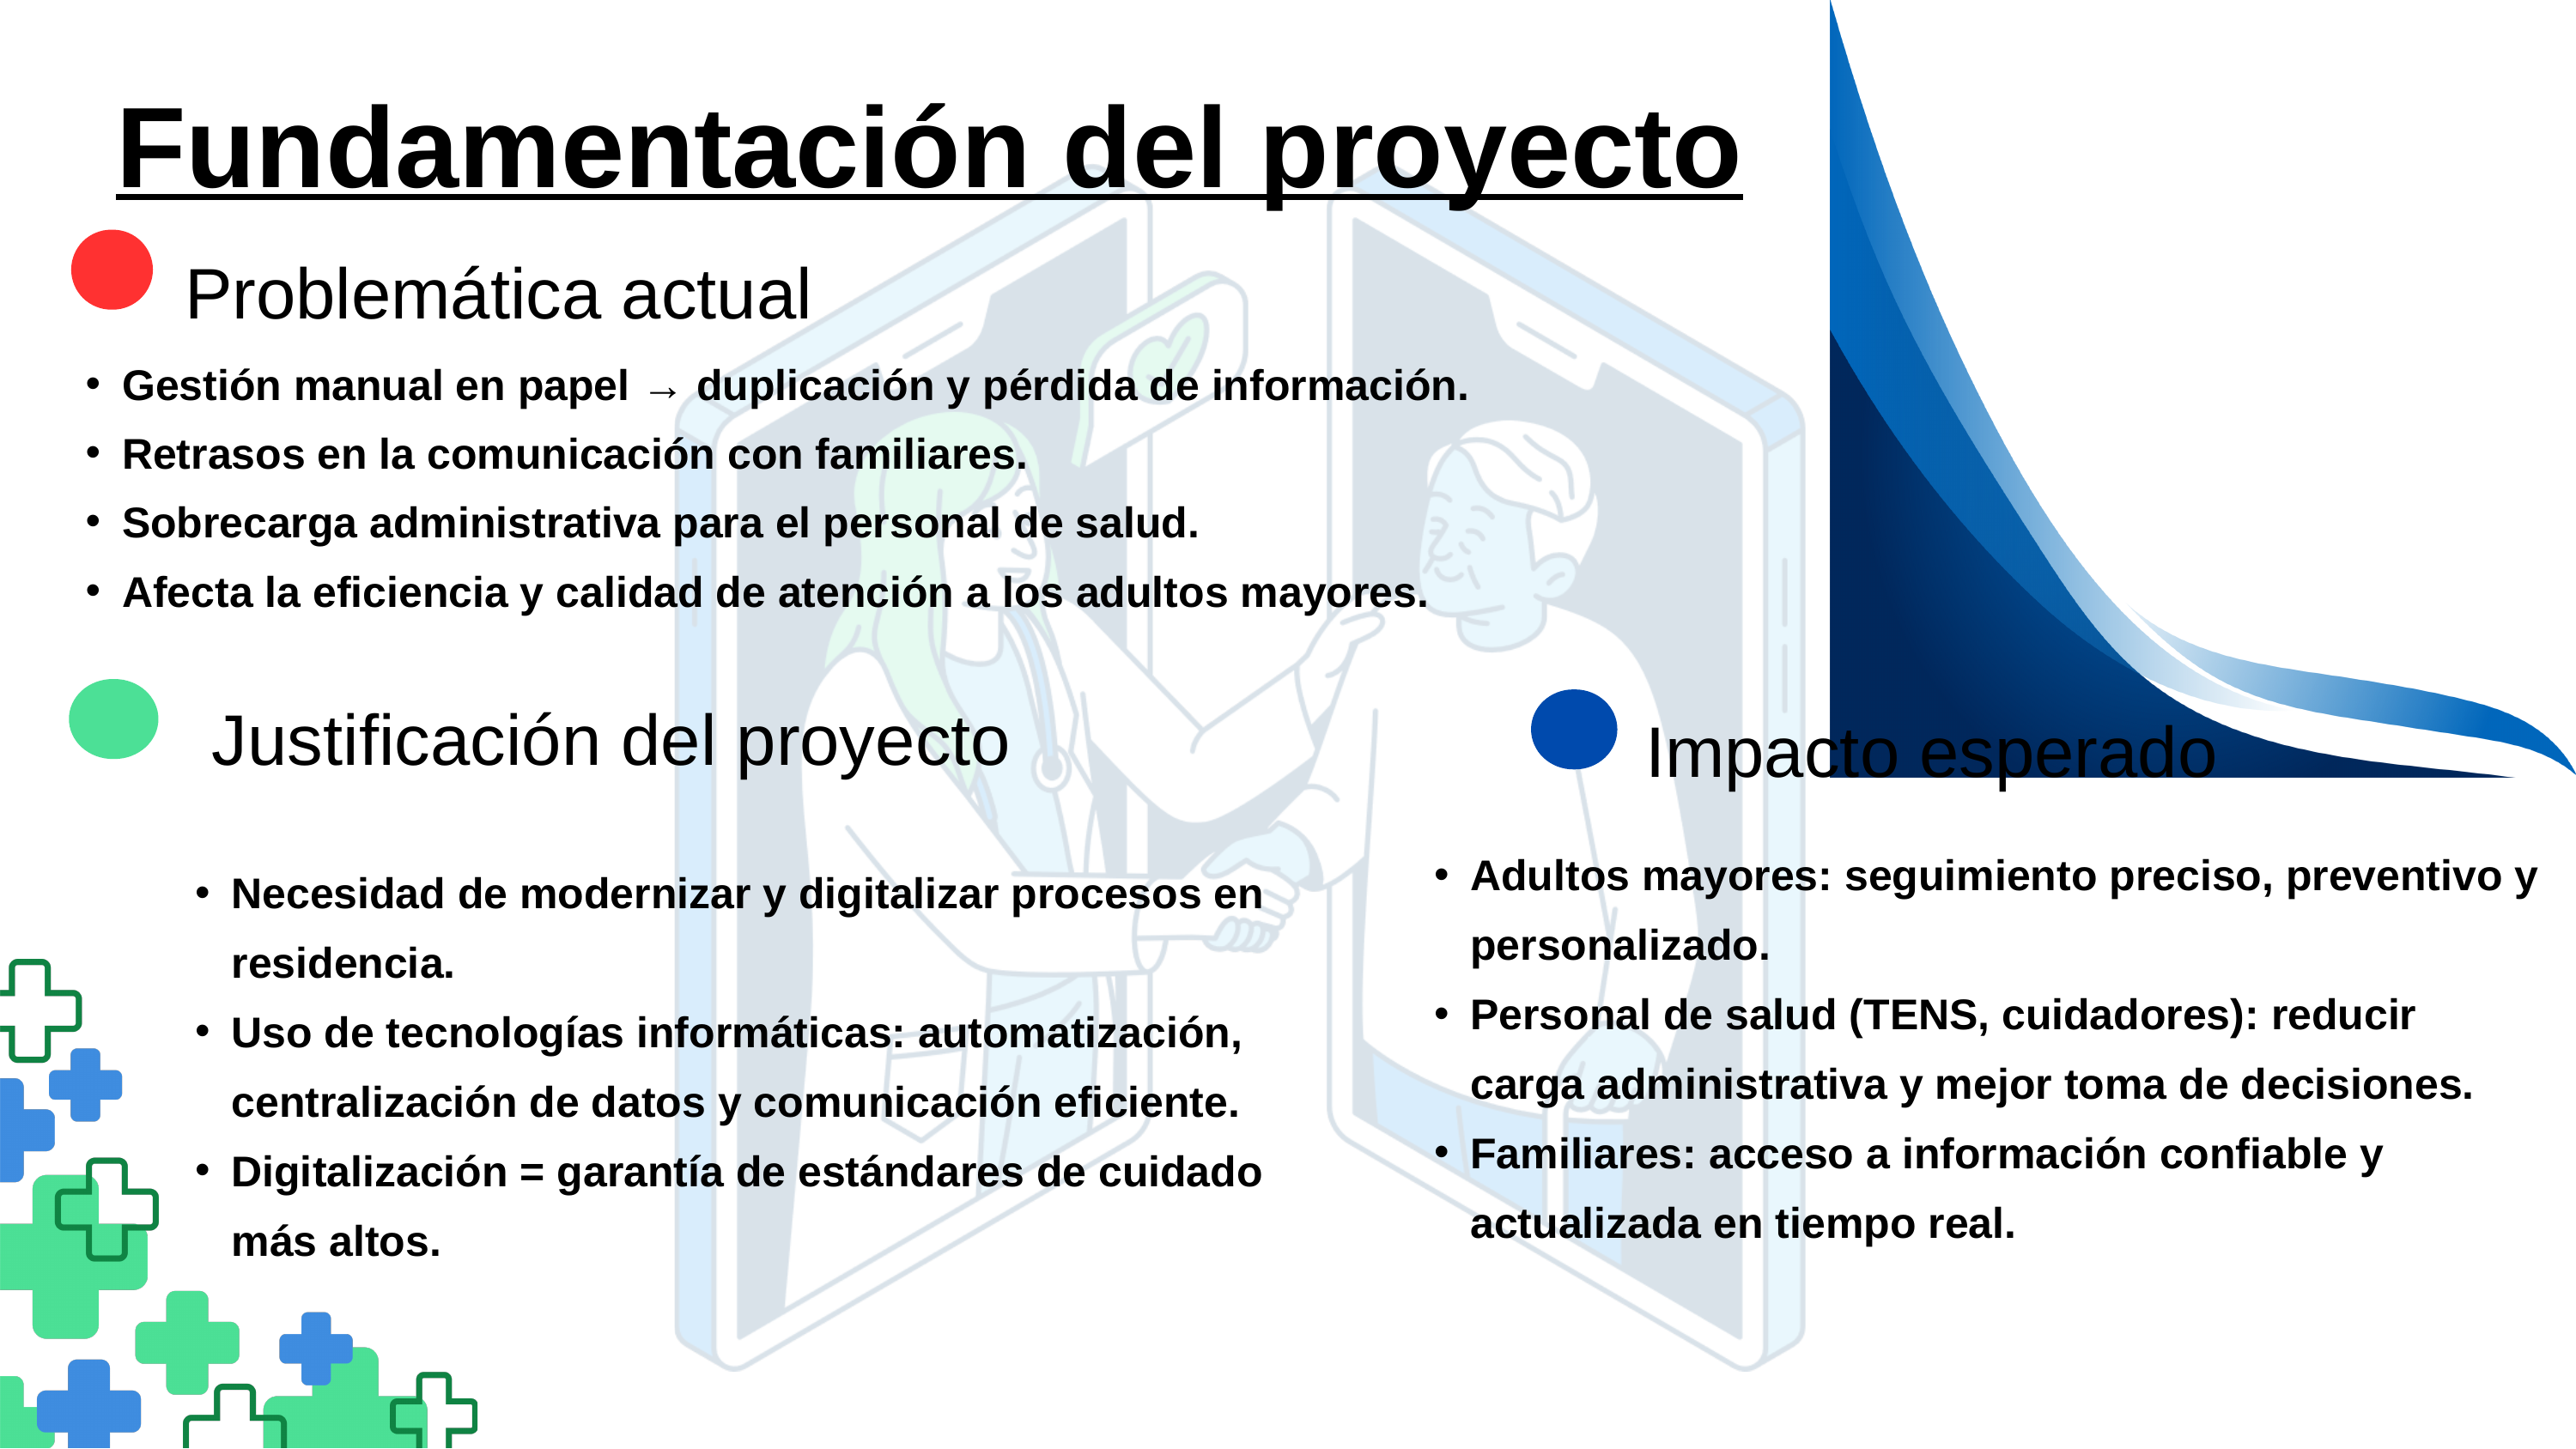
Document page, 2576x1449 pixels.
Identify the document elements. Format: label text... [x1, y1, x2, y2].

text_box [1530, 627, 2227, 779]
text_box Adultos mayores: seguimiento preciso, preventivo y personalizado. Personal de salud (TENS, cuidadores): reducir carga administrativa y mejor toma de decisiones. Familiares: acceso a información confiable y actualizada en tiempo real. [1397, 829, 2541, 1247]
text_box Fundamentación del proyecto [70, 25, 1789, 211]
text_box [674, 163, 1806, 1372]
text_box Gestión manual en papel → duplicación y pérdida de información. Retrasos en la comunicación con familiares. Sobrecarga administrativa para el personal de salud. Afecta la eficiencia y calidad de atención a los adultos mayores. [49, 339, 1607, 616]
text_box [68, 617, 1046, 767]
text_box [1830, 0, 2576, 778]
text_box Necesidad de modernizar y digitalizar procesos en residencia. Uso de tecnologías informáticas: automatización, centralización de datos y comunicación eficiente. Digitalización = garantía de estándares de cuidado más altos. [158, 847, 1344, 1265]
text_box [70, 168, 827, 311]
text_box [0, 959, 478, 1449]
